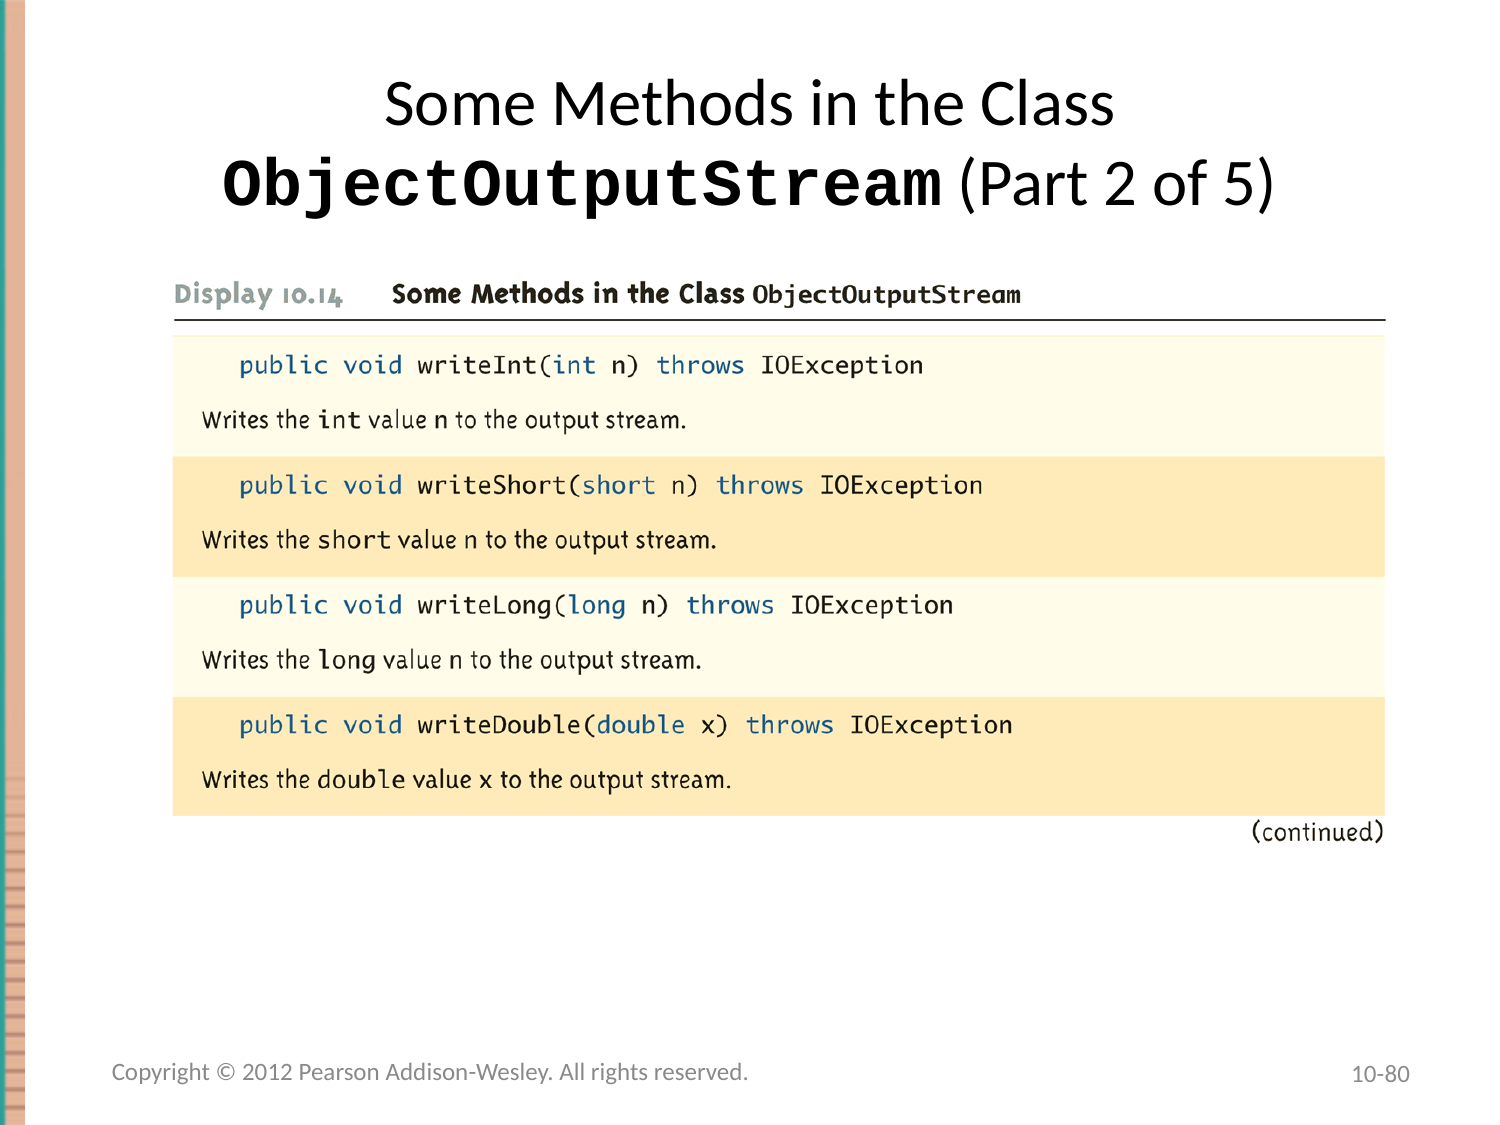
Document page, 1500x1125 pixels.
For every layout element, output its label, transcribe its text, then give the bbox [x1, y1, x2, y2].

title Some Methods in the Class ObjectOutputStream (Part 2 of 5) [74, 44, 1426, 233]
picture [0, 0, 25, 1125]
slide_number 10-80 [1074, 1042, 1425, 1103]
footer Copyright © 2012 Pearson Addison-Wesley. All rights reserved. [75, 1040, 788, 1100]
picture [141, 266, 1417, 858]
